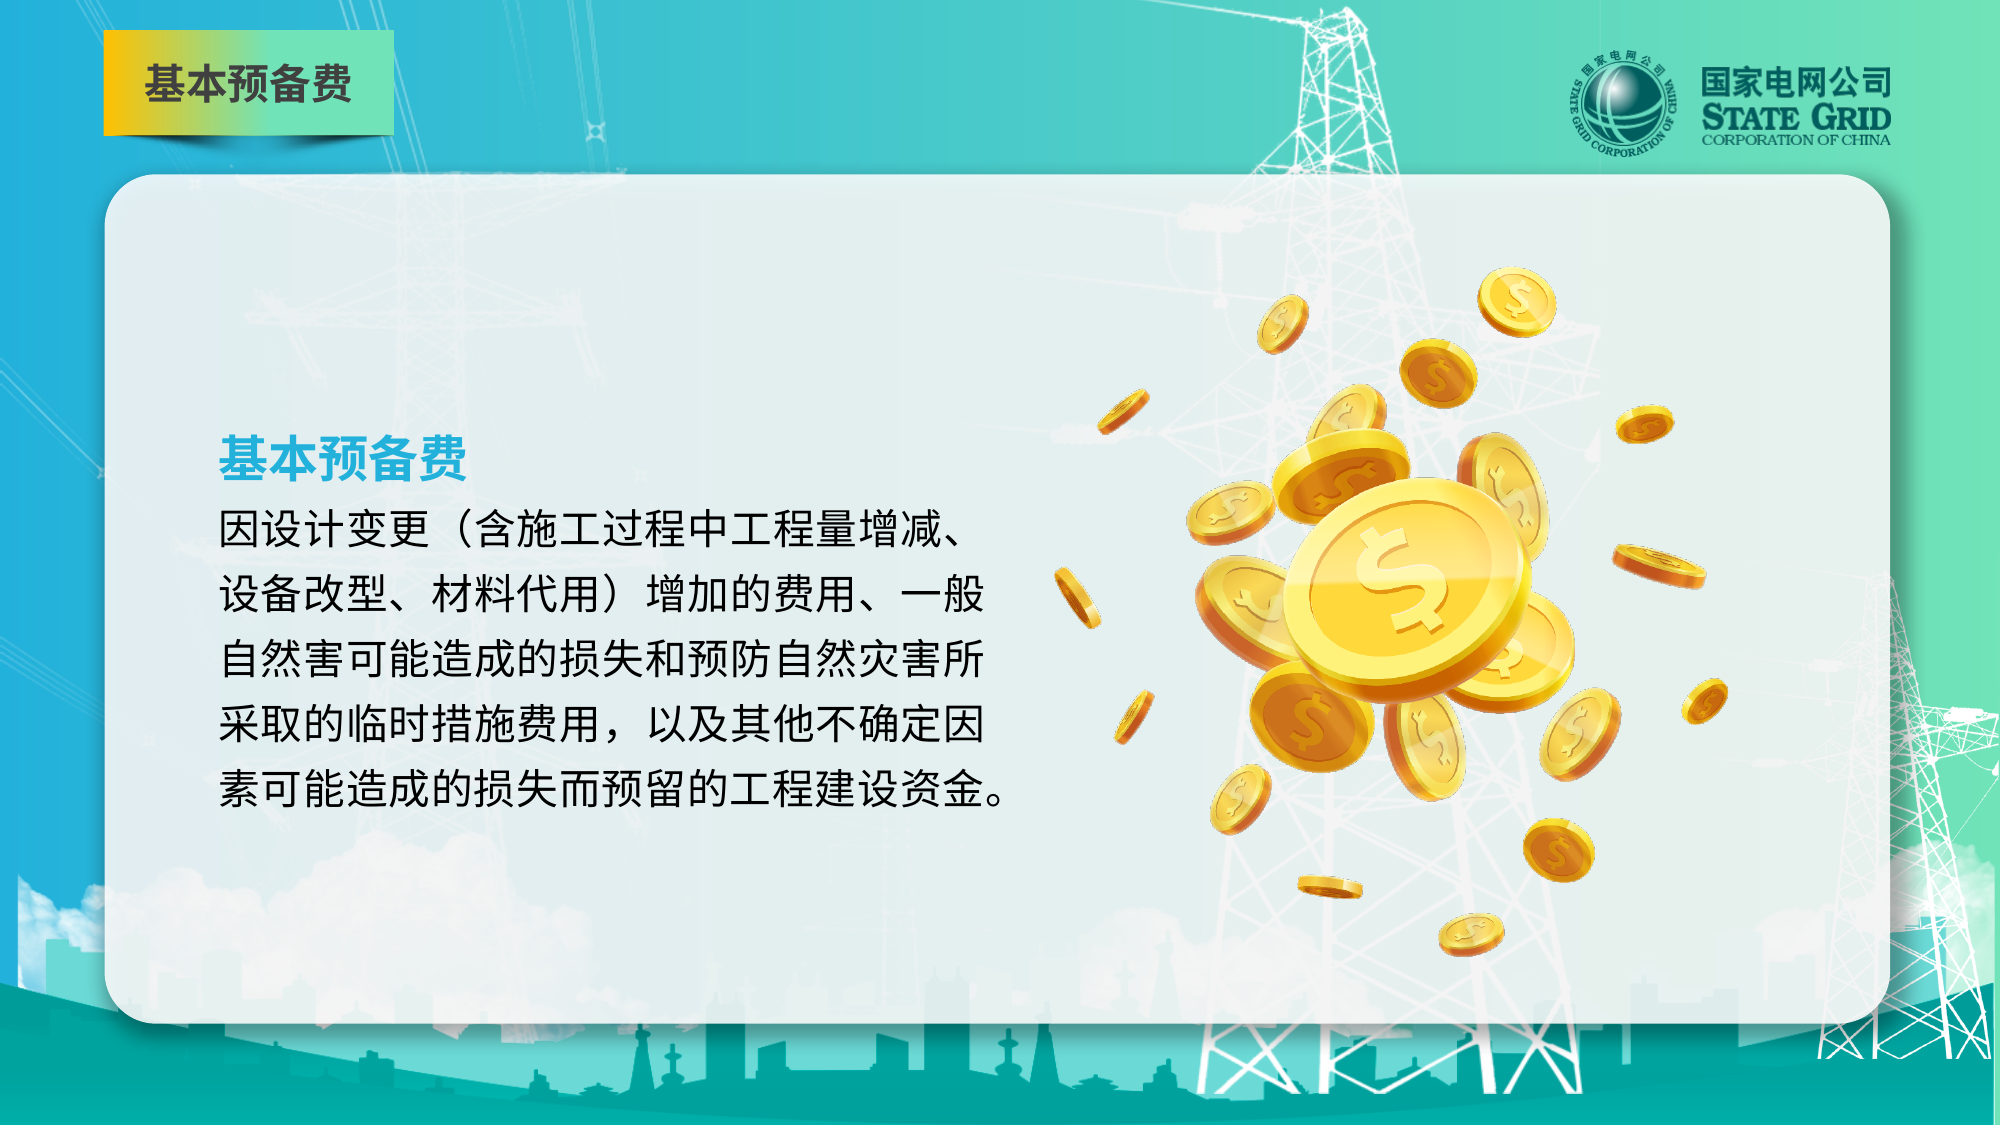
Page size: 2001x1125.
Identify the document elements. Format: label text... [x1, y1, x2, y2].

text_box 基本预备费 因设计变更（含施工过程中工程量增减、设备改型、材料代用）增加的费用、一般自然害可能造成的损失和预防自然灾害所采取的临时措施费用，以及其他不确定因素可能造成的损失而预留的工程建设资金。 [203, 402, 1000, 821]
picture [1051, 262, 1730, 959]
picture [0, 0, 1999, 1125]
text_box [103, 30, 394, 172]
